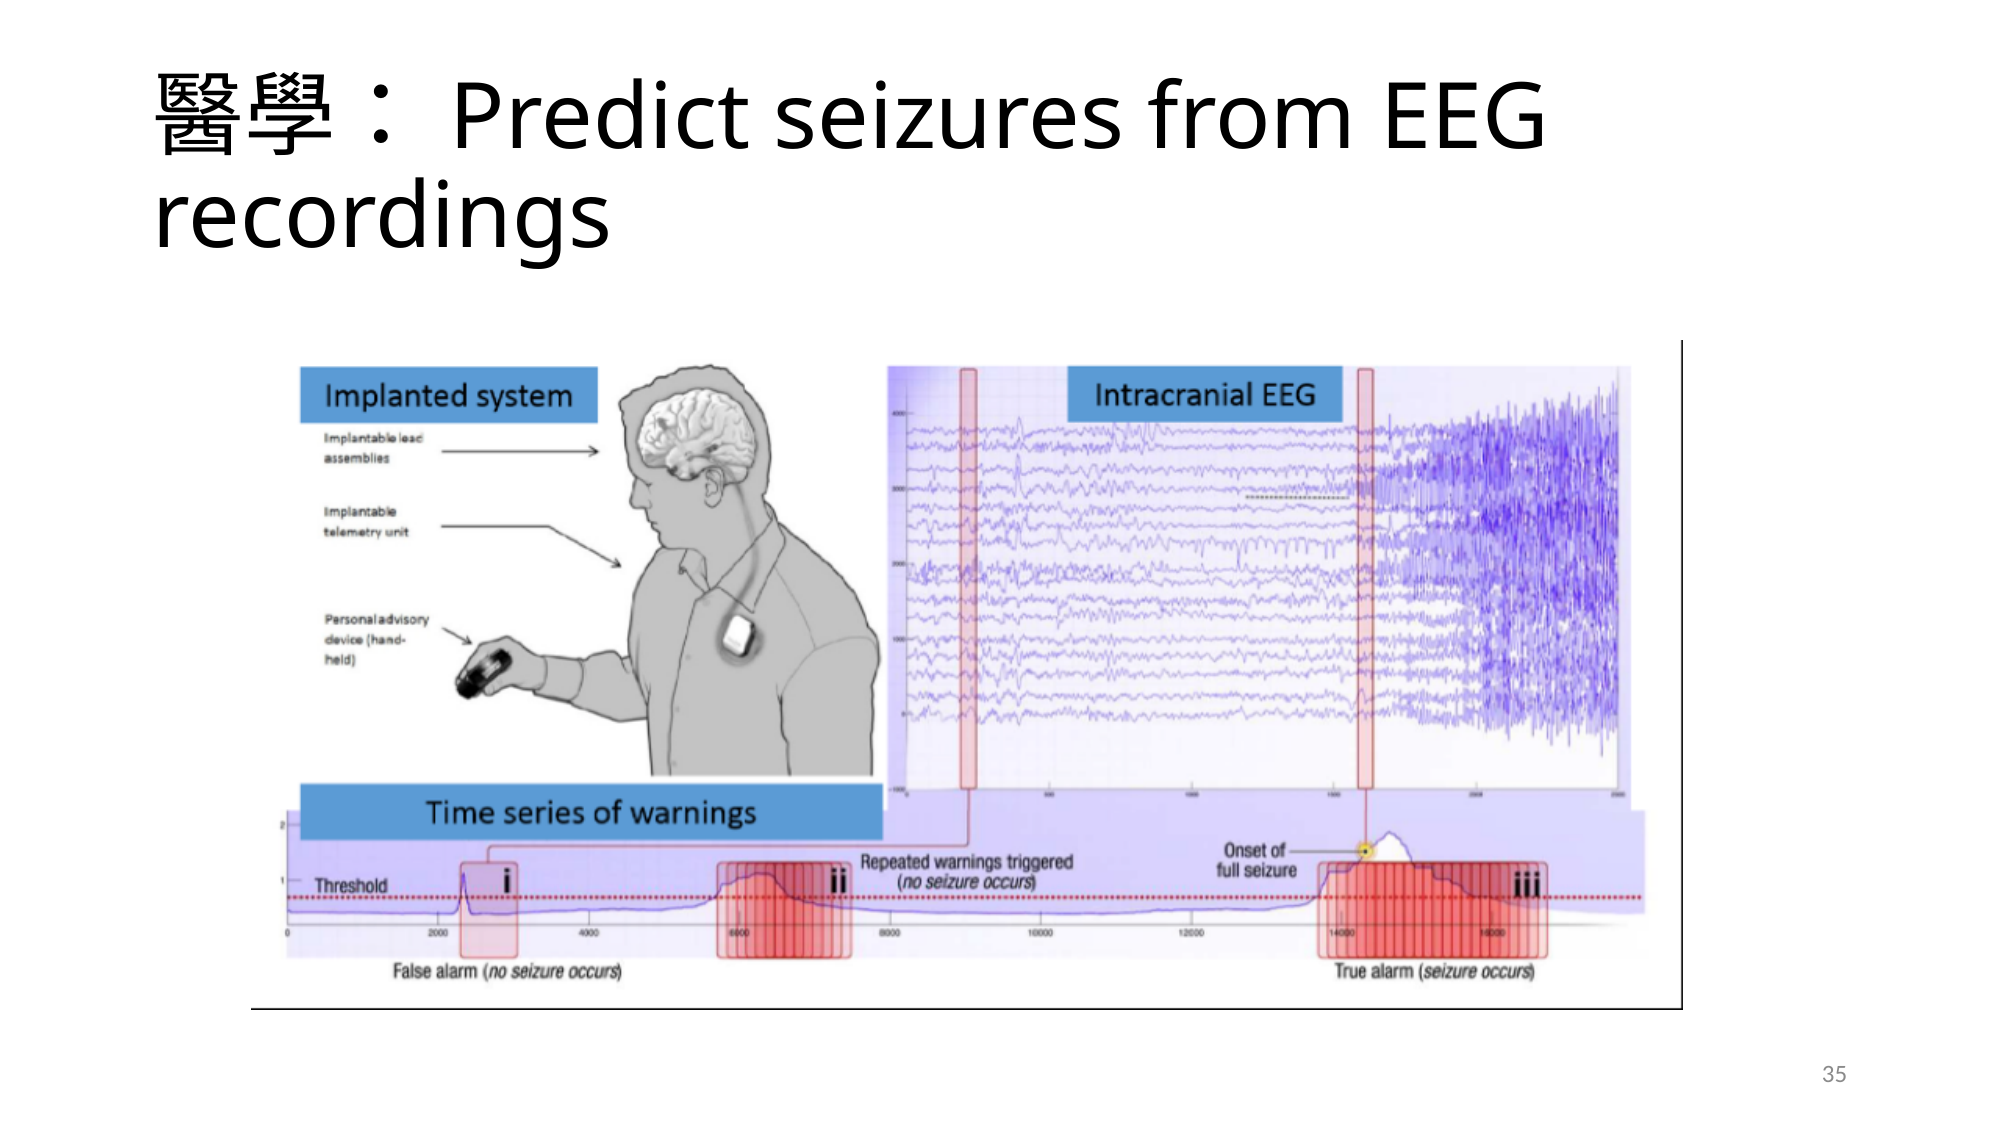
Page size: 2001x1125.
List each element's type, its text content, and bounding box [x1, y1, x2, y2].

title 醫學：Predict seizures from EEG recordings [137, 59, 1863, 278]
slide_number 35 [1412, 1042, 1863, 1103]
picture [251, 340, 1683, 1010]
